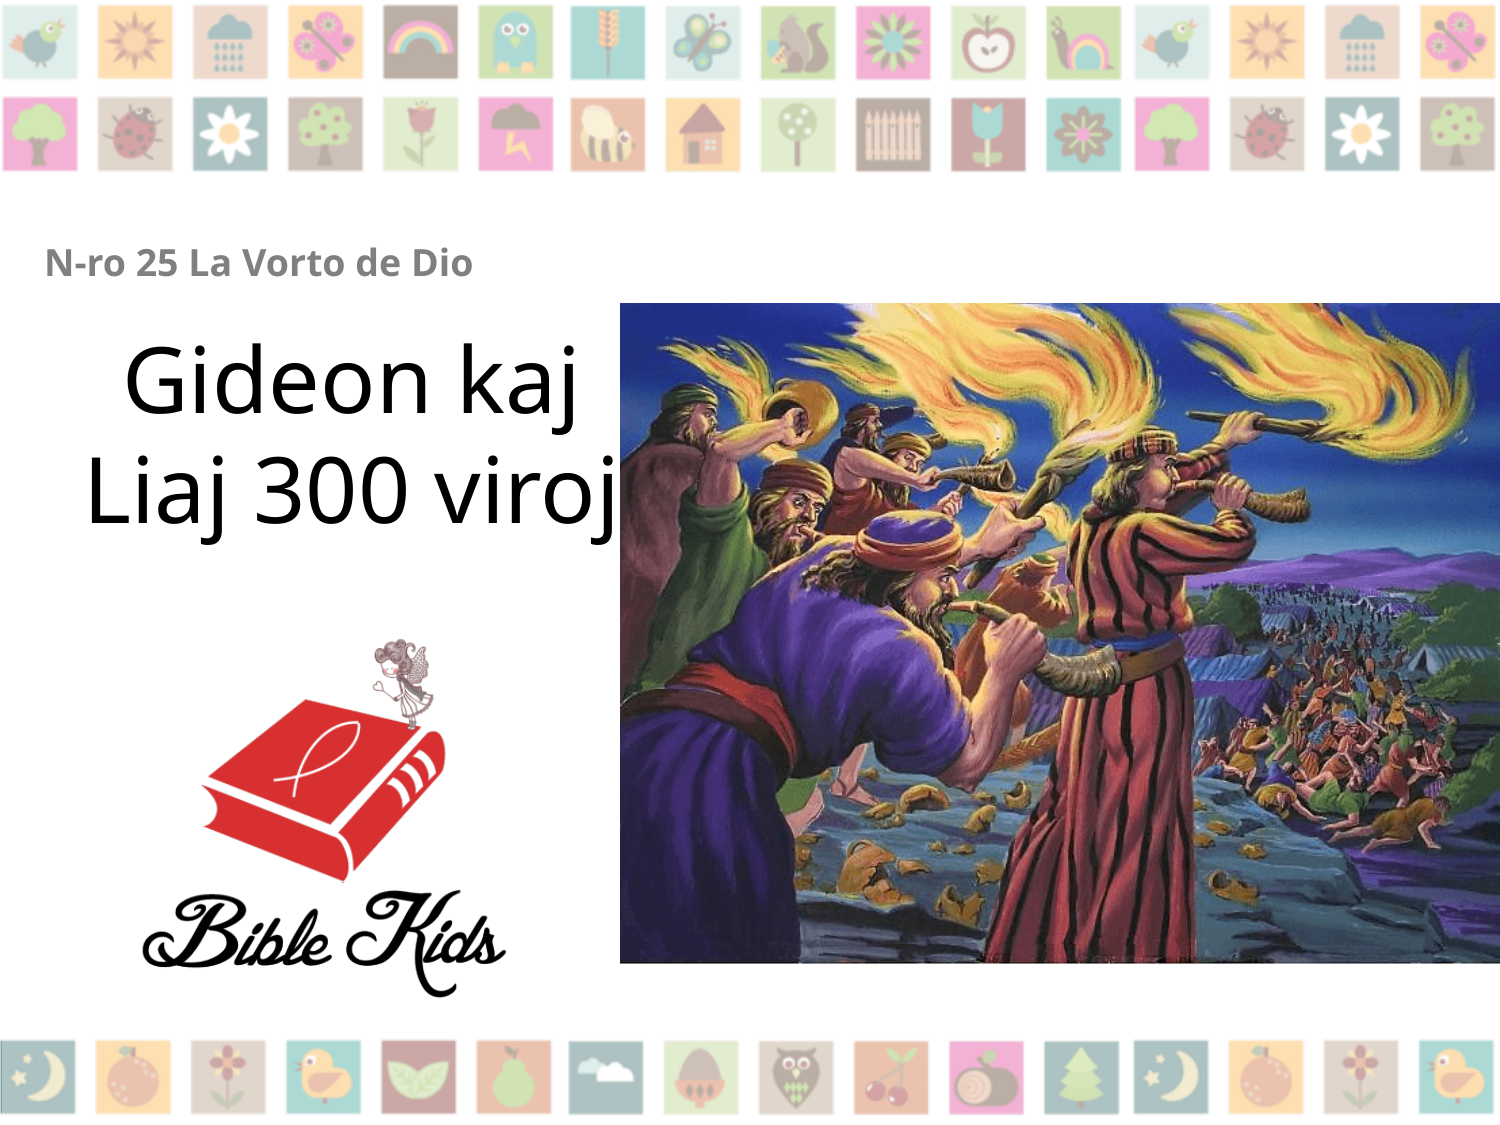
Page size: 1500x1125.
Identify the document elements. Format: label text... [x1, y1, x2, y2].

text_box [0, 1028, 1500, 1118]
picture [117, 600, 544, 1027]
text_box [0, 3, 1500, 181]
picture [619, 303, 1500, 965]
text_box N-ro 25 La Vorto de Dio [29, 231, 543, 292]
text_box Gideon kaj Liaj 300 viroj [29, 314, 614, 550]
